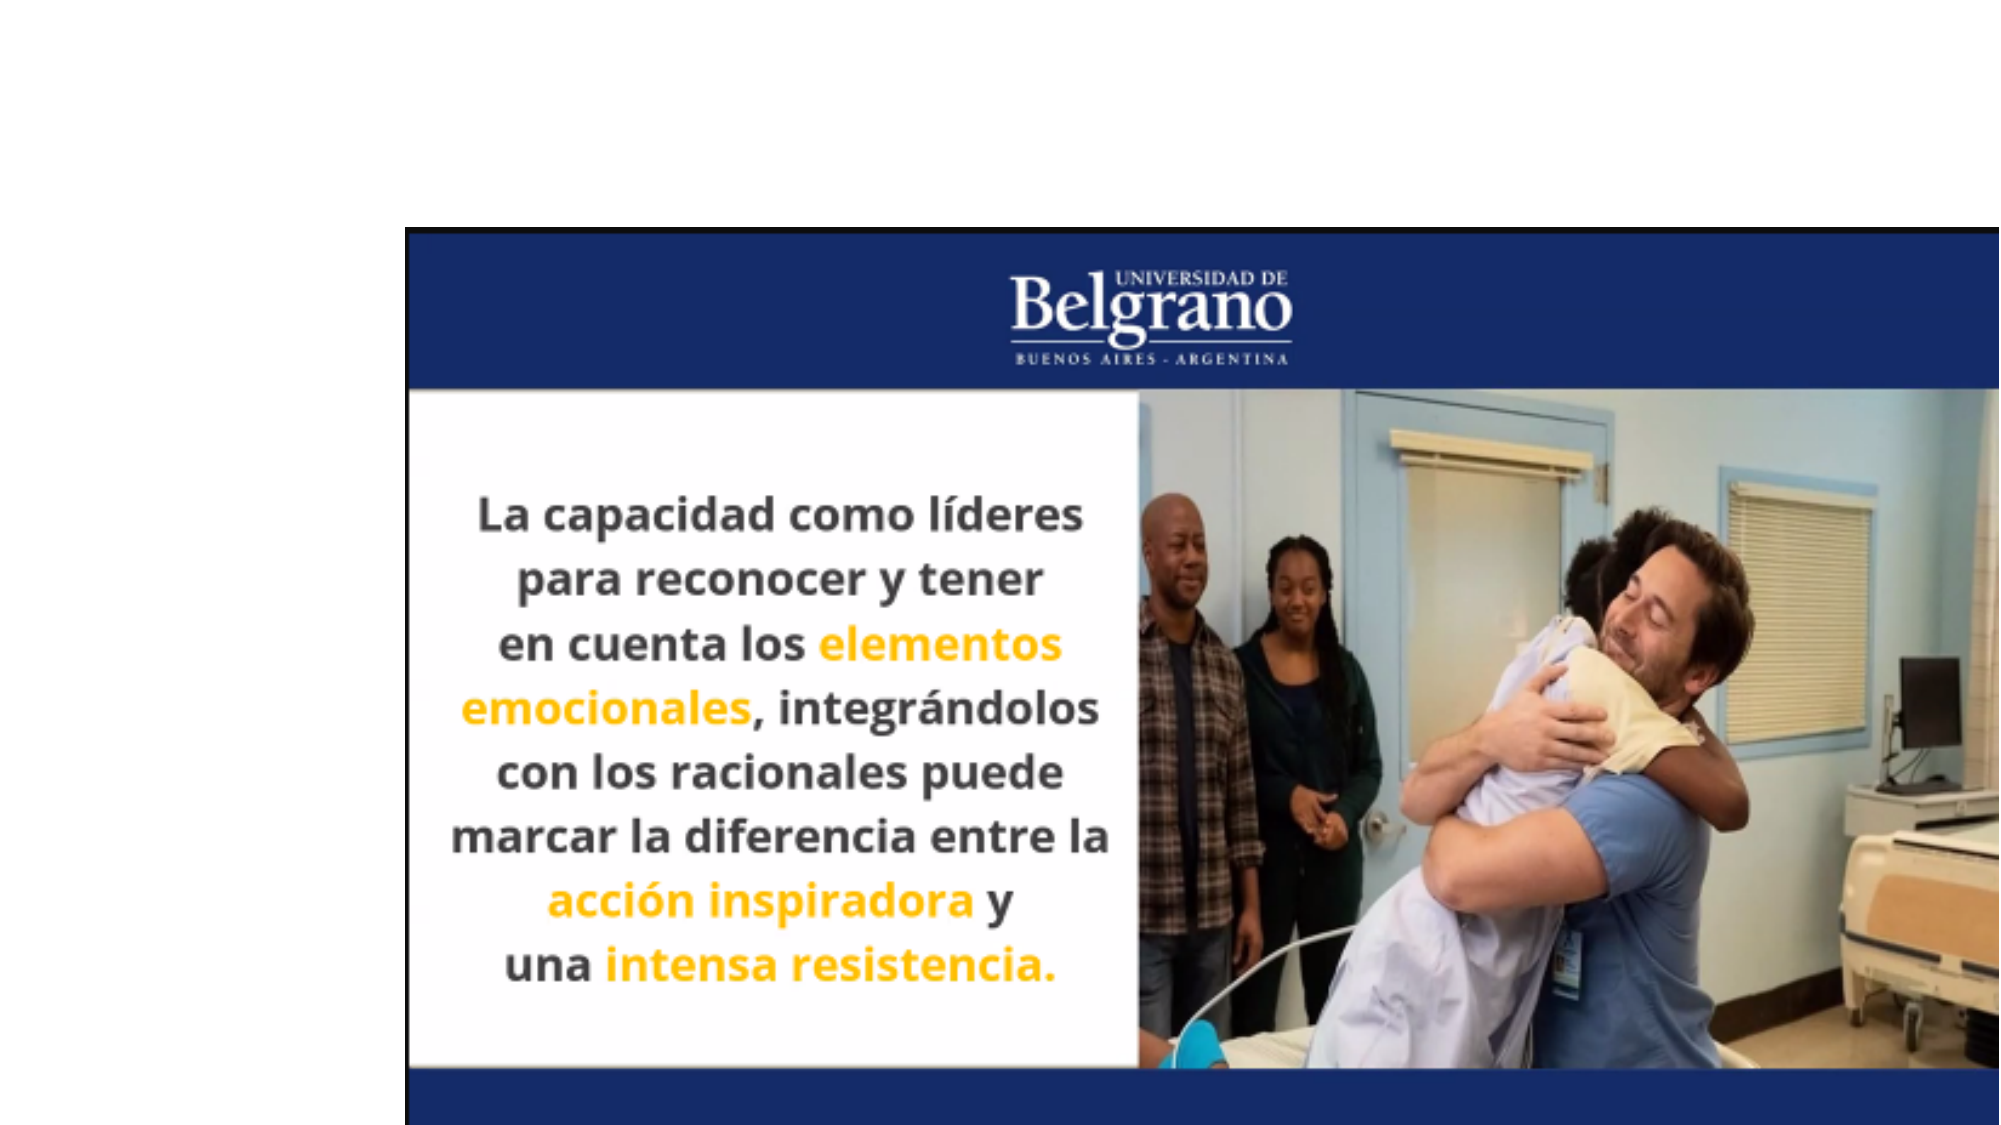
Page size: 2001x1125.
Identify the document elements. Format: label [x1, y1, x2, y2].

picture [404, 227, 1999, 1125]
